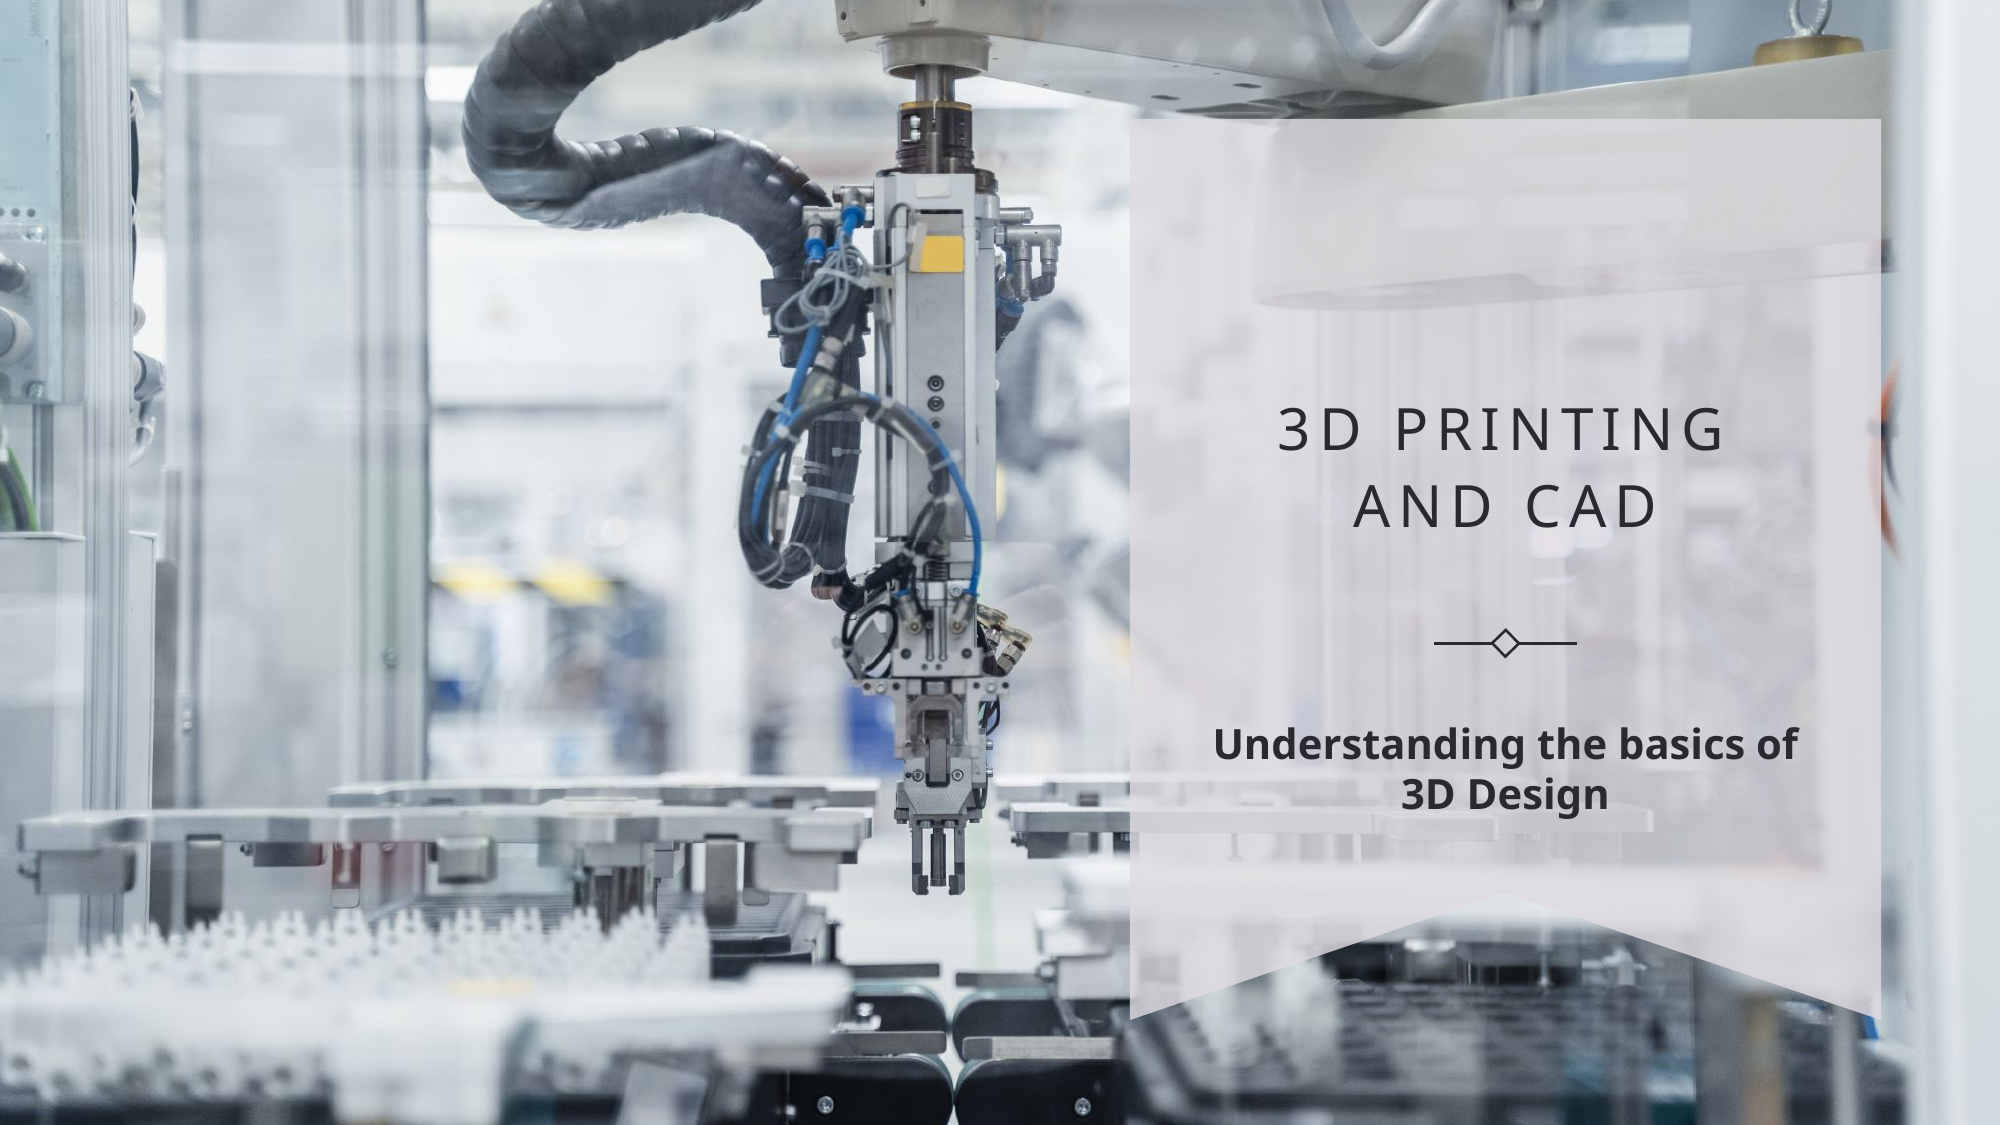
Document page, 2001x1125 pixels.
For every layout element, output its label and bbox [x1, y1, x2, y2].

picture [0, 0, 2000, 1125]
text_box [1434, 633, 1577, 653]
